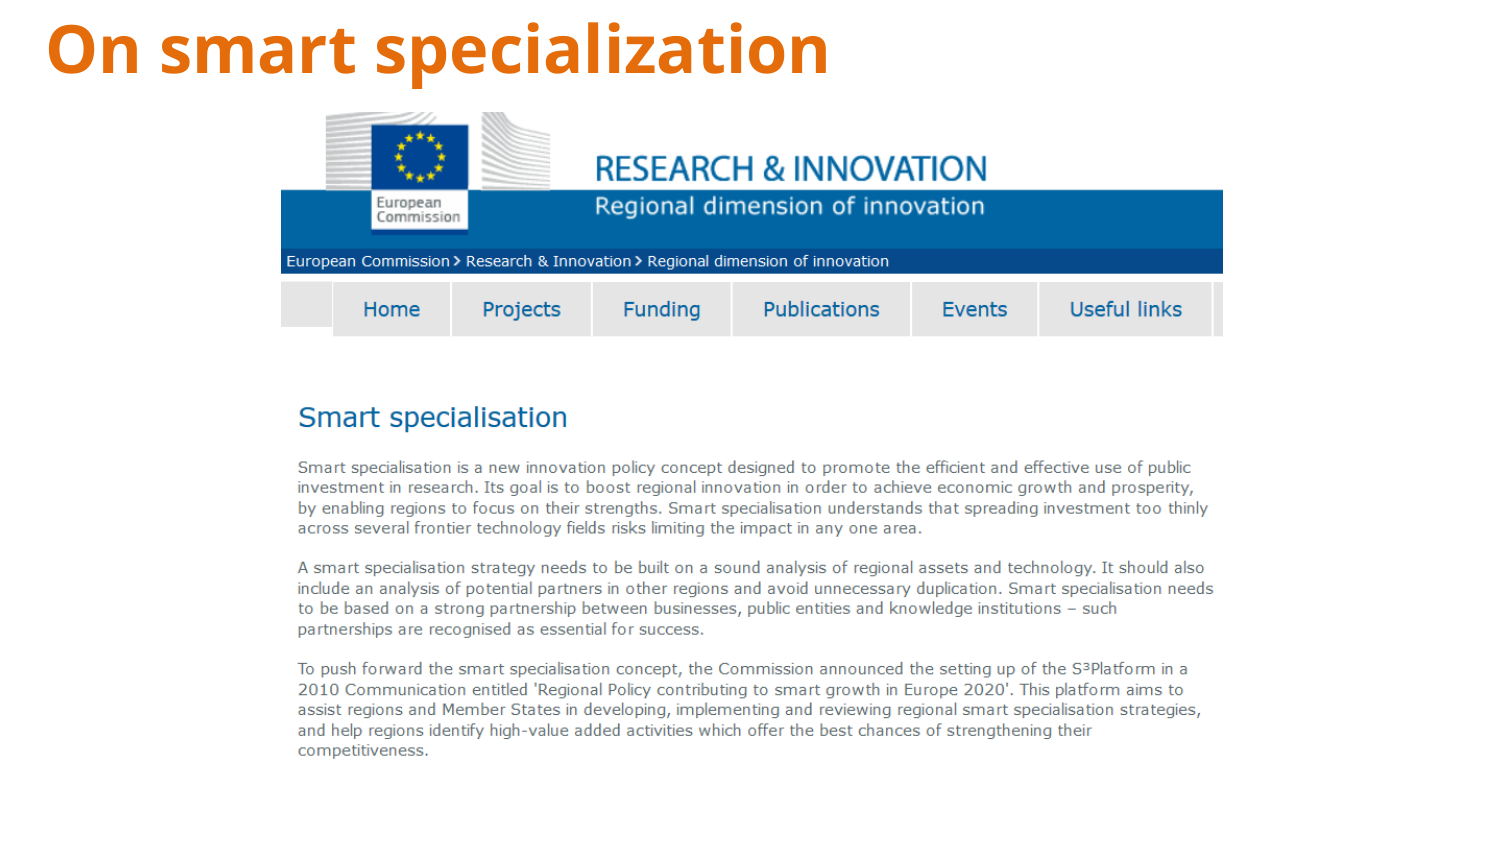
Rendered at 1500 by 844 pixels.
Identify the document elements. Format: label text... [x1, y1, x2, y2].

picture [280, 112, 1224, 763]
title On smart specialization [0, 0, 1463, 94]
